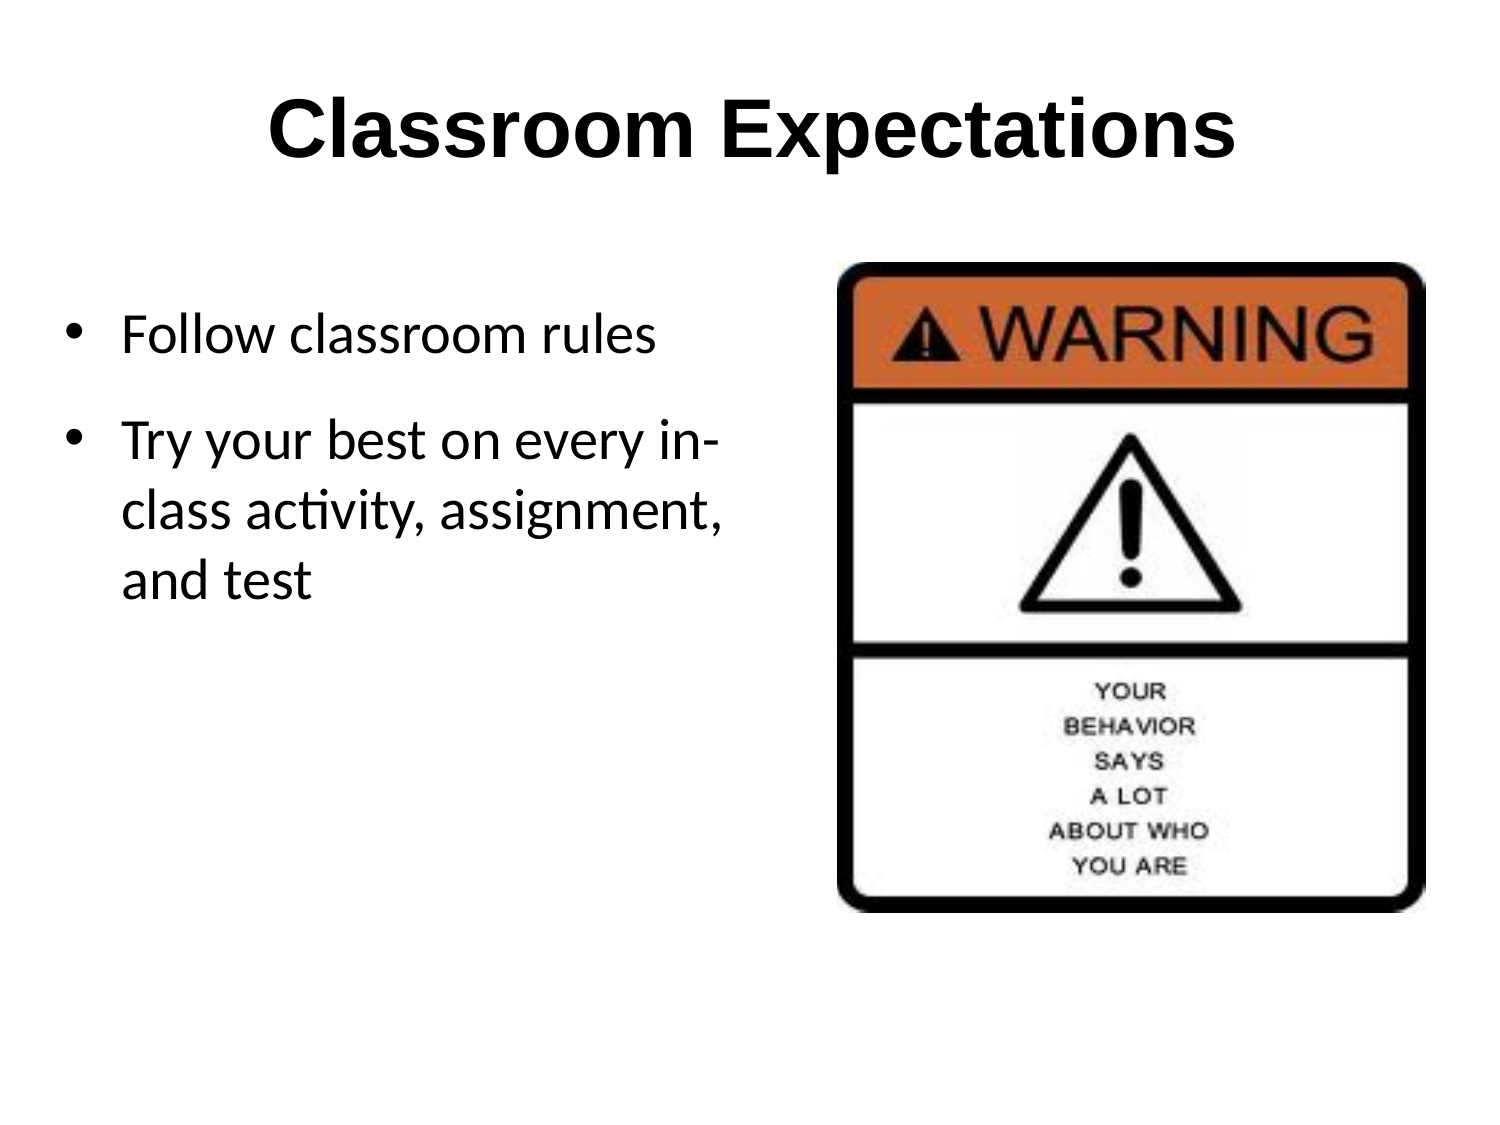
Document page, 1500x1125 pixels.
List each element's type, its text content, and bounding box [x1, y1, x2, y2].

title Classroom Expectations [64, 66, 1441, 191]
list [837, 262, 1426, 913]
list Follow classroom rules Try your best on every in-class activity, assignment, and test [50, 287, 813, 688]
